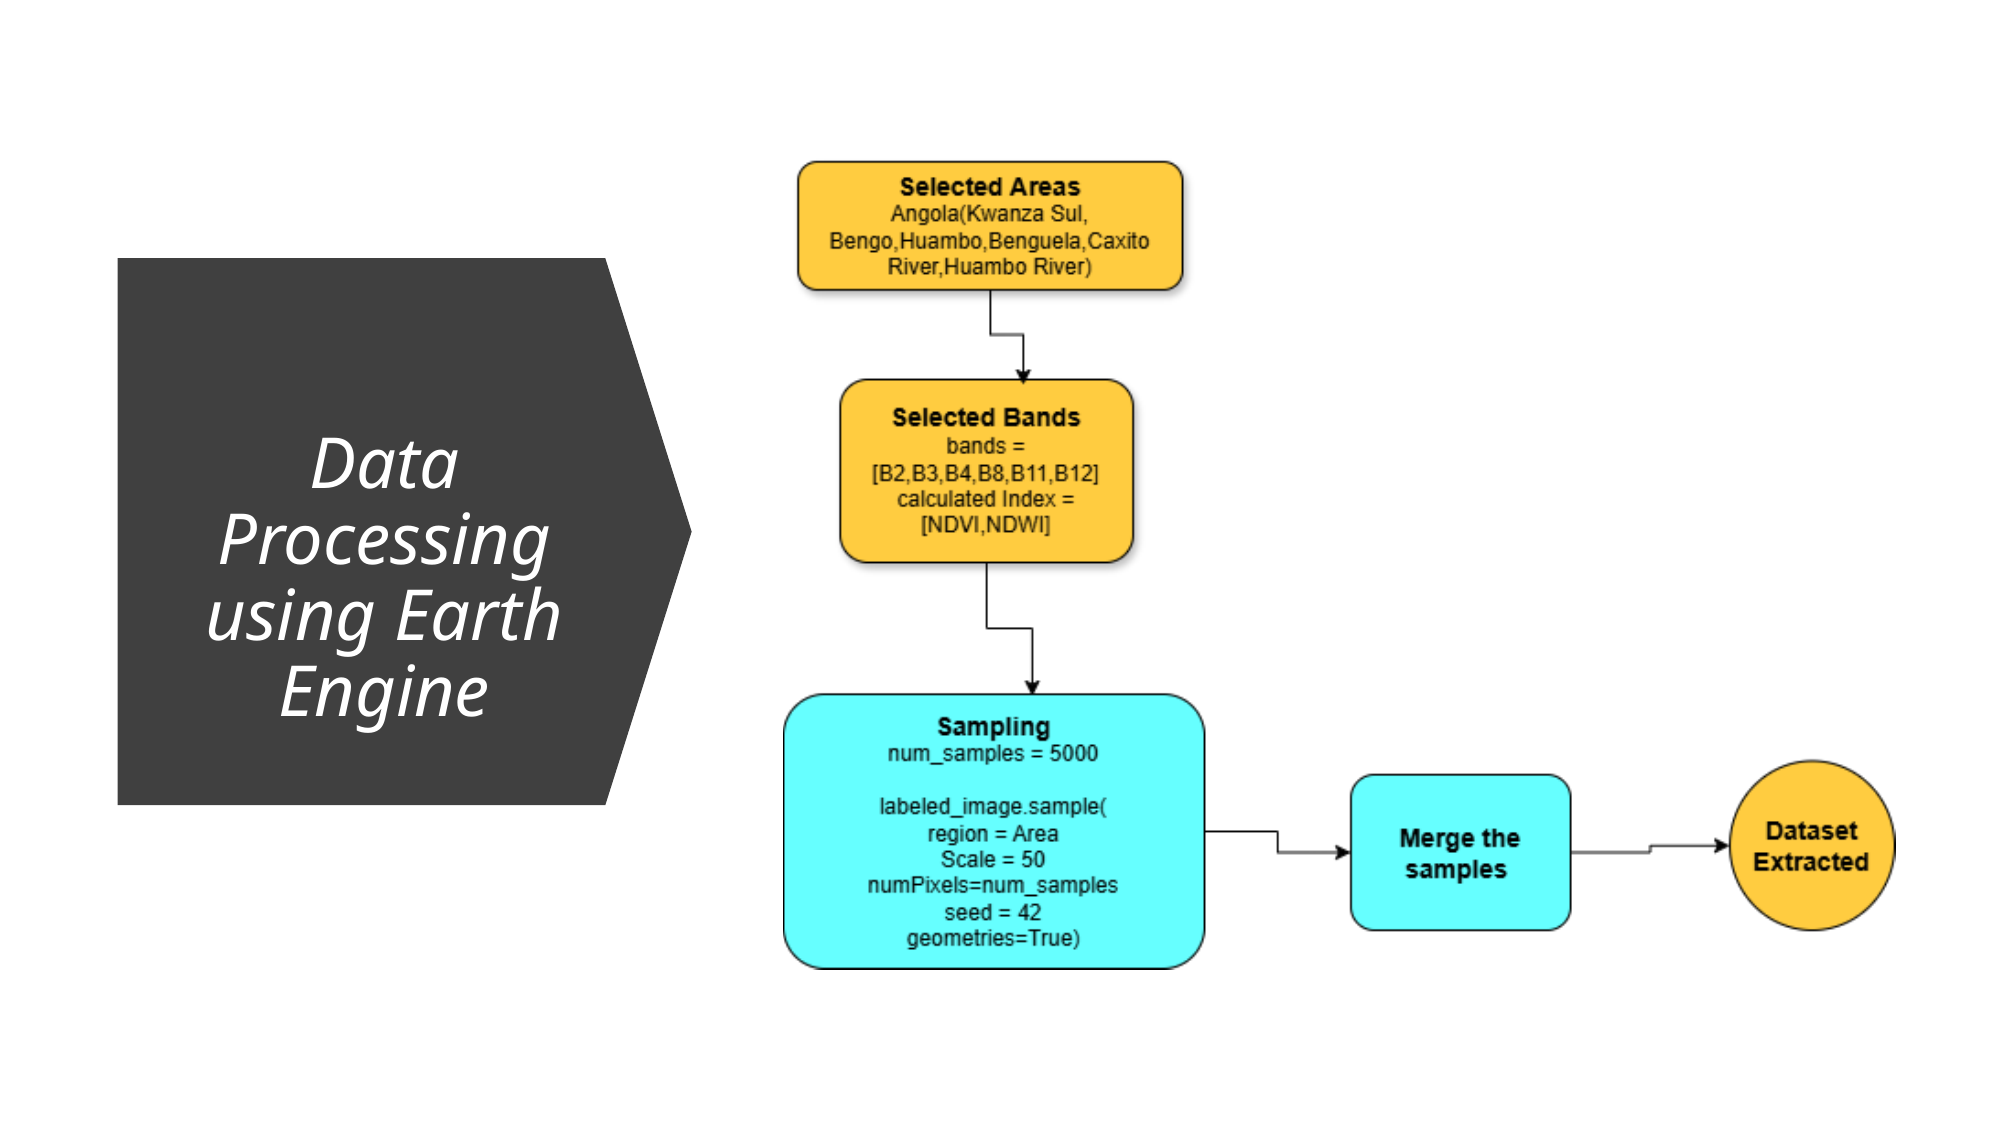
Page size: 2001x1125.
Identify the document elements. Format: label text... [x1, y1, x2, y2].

text_box Data Processing using Earth Engine [168, 322, 601, 741]
picture [783, 154, 1897, 971]
text_box [116, 256, 694, 807]
